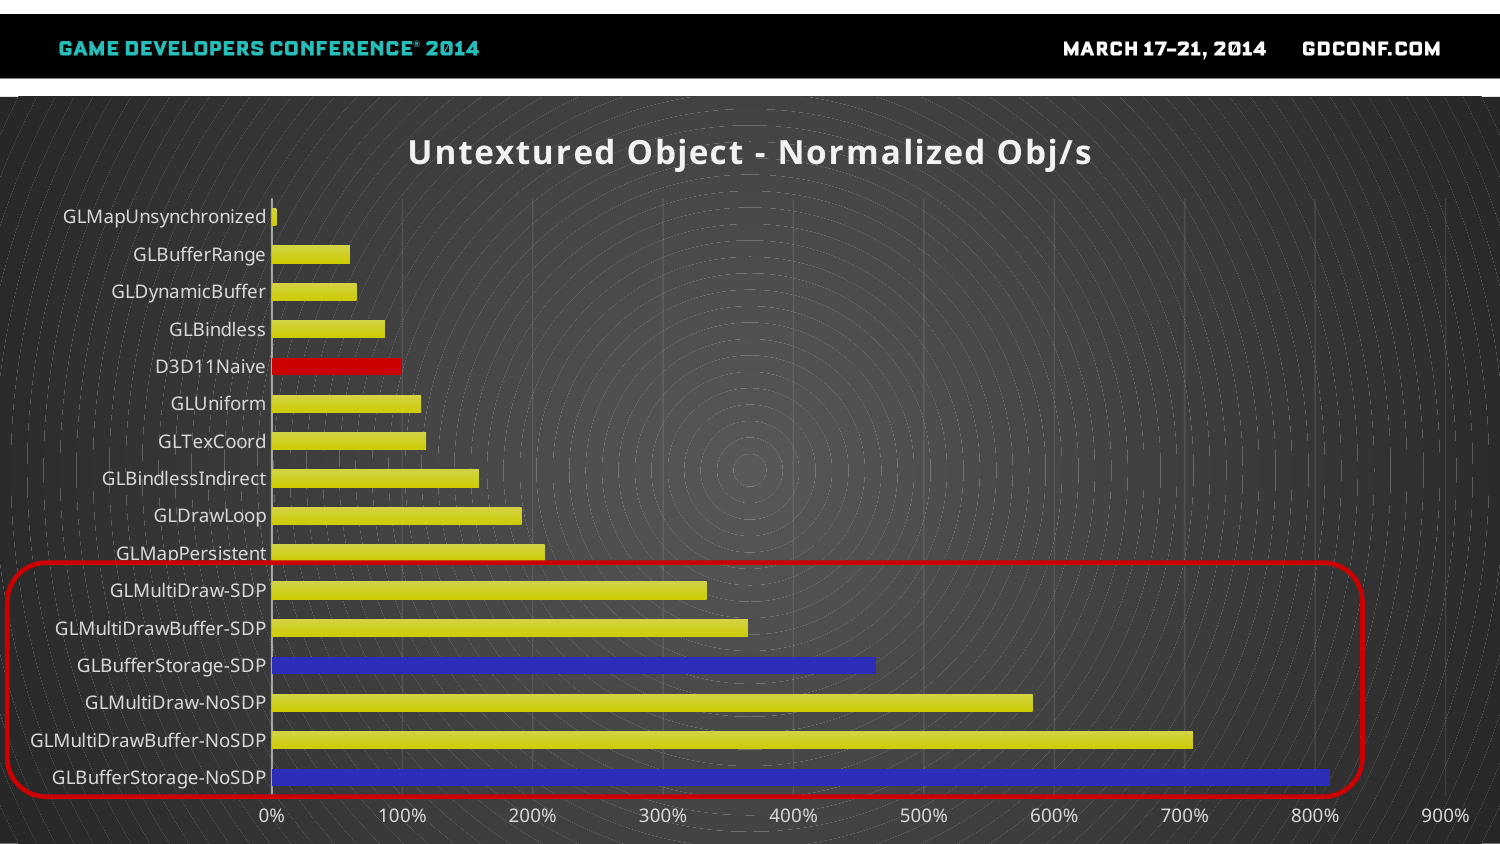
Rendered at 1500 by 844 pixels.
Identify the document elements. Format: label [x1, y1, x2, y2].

picture [0, 0, 1500, 96]
chart [0, 96, 1500, 844]
